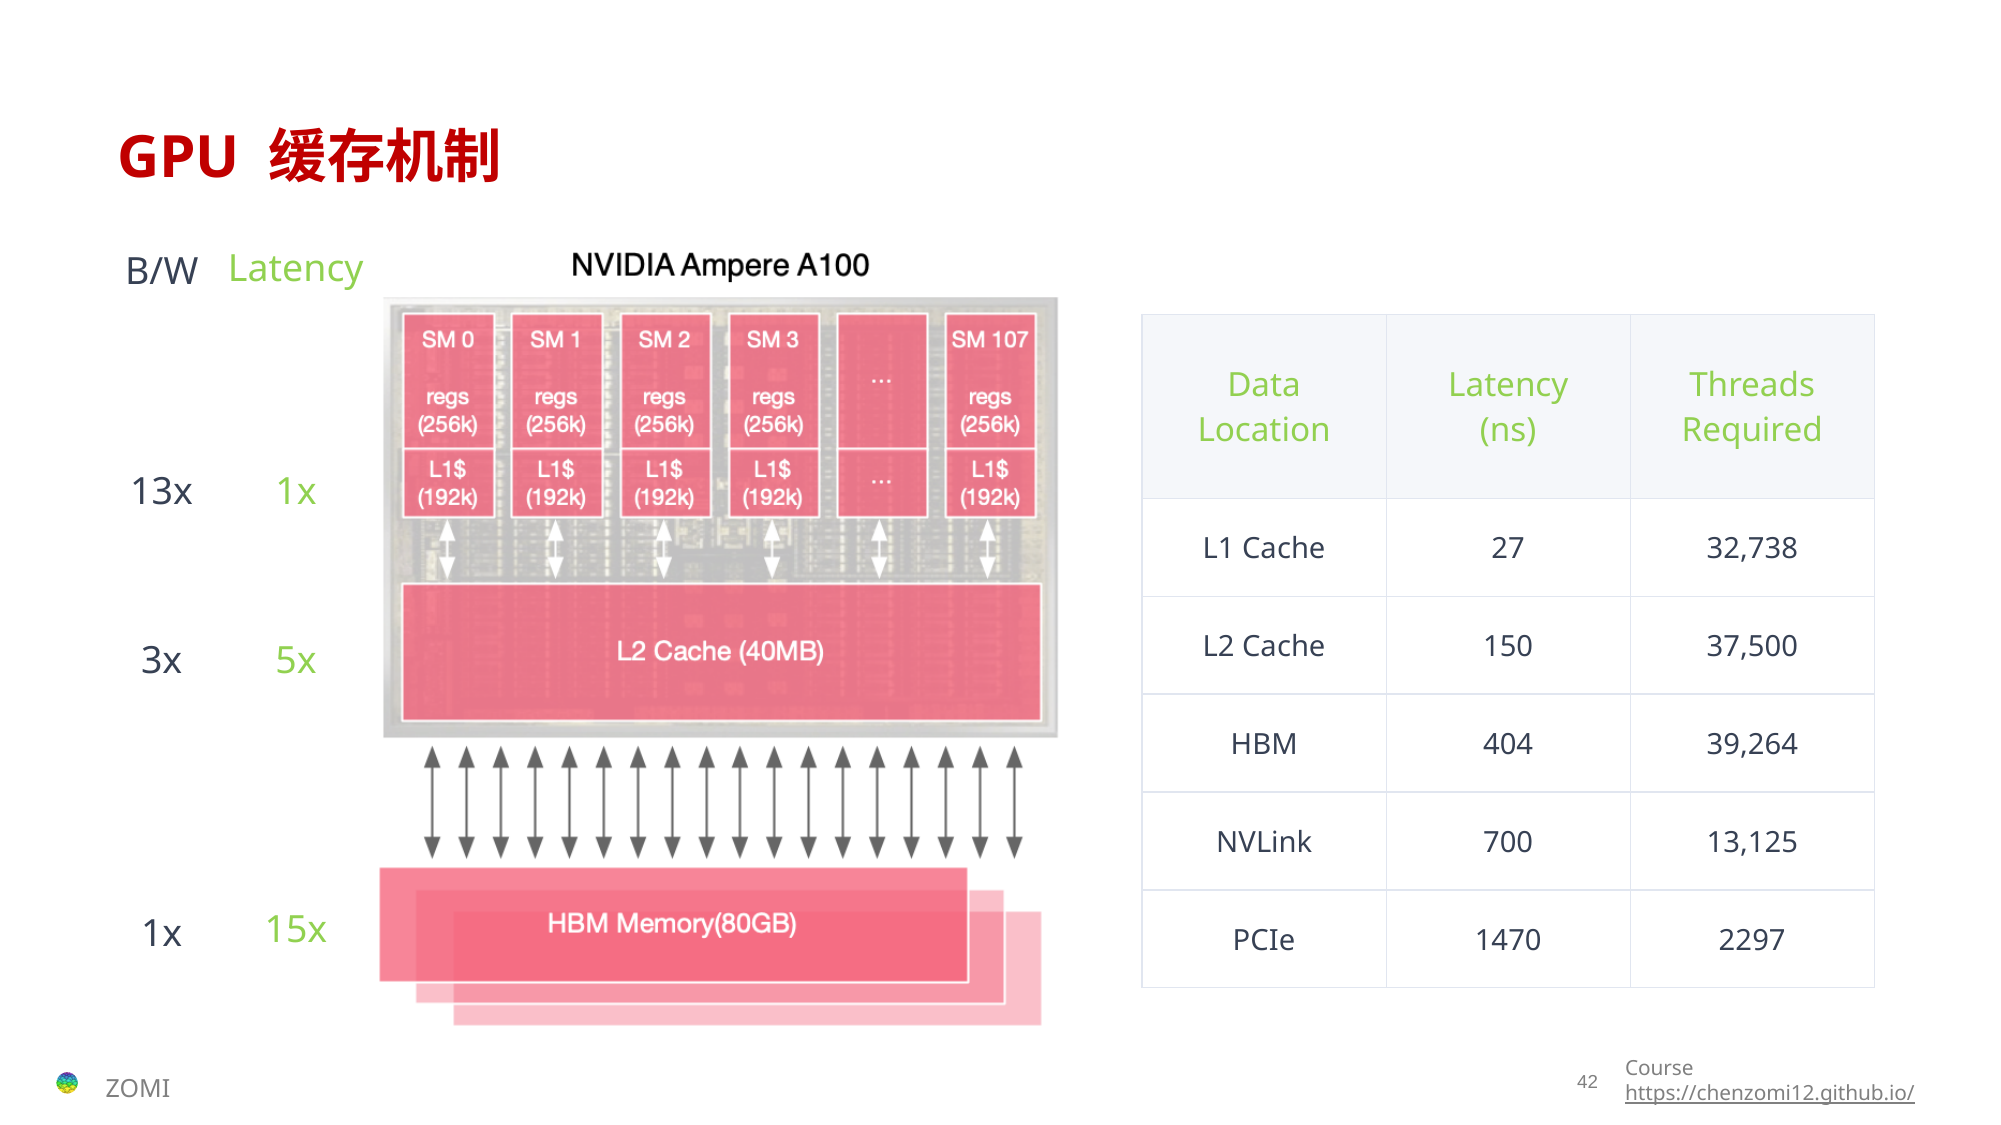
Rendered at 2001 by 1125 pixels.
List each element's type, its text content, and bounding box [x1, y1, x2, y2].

text_box B/W [102, 236, 221, 303]
table_cell 404 [1387, 695, 1630, 791]
text_box Latency [208, 233, 383, 300]
table_cell L1 Cache [1143, 499, 1386, 596]
table_header Threads Required [1631, 315, 1874, 498]
table_cell PCIe [1143, 891, 1386, 987]
table_cell 32,738 [1631, 499, 1874, 596]
table_cell 2297 [1631, 891, 1874, 987]
picture [57, 1073, 77, 1093]
text_box 3x [102, 625, 208, 692]
title GPU 缓存机制 [102, 111, 1901, 209]
text_box 5x [208, 625, 371, 692]
table_cell 27 [1387, 499, 1630, 596]
table_cell 37,500 [1631, 597, 1874, 693]
table_header Latency (ns) [1387, 315, 1630, 498]
table_cell NVLink [1143, 793, 1386, 889]
table_header Data Location [1143, 315, 1386, 498]
text_box 1x [208, 456, 371, 523]
table_cell 700 [1387, 793, 1630, 889]
table_cell 150 [1387, 597, 1630, 693]
text_box 1x [102, 897, 221, 965]
table_cell L2 Cache [1143, 597, 1386, 693]
text_box 13x [102, 456, 208, 523]
text_box 15x [208, 894, 371, 961]
picture [376, 236, 1060, 1028]
table_cell 39,264 [1631, 695, 1874, 791]
table_cell 1470 [1387, 891, 1630, 987]
table_cell HBM [1143, 695, 1386, 791]
table_cell 13,125 [1631, 793, 1874, 889]
